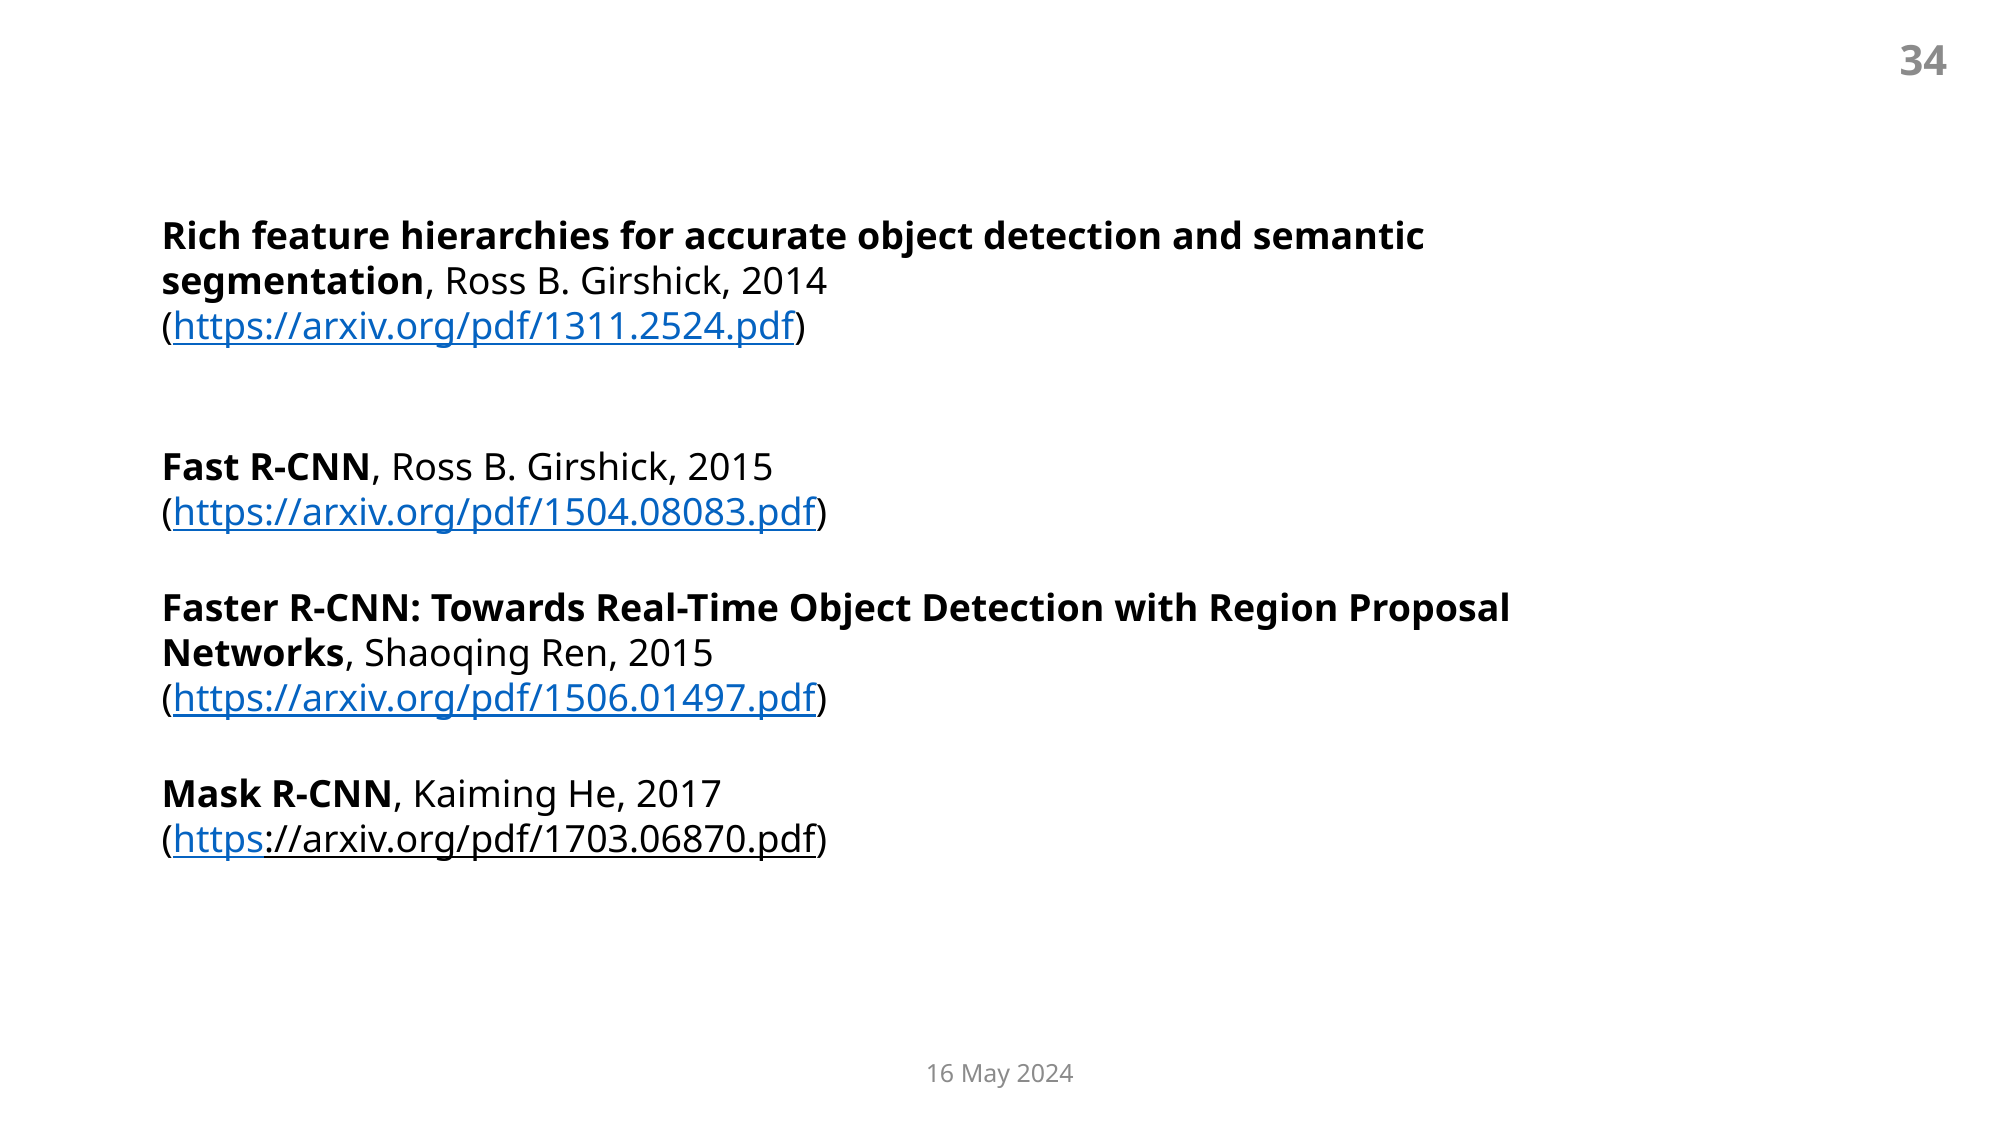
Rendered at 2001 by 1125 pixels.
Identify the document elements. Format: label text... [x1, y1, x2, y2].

text_box 34 [1512, 28, 1963, 89]
text_box Rich feature hierarchies for accurate object detection and semantic segmentation, Ross B. Girshick, 2014 (https://arxiv.org/pdf/1311.2524.pdf) Fast R-CNN, Ross B. Girshick, 2015 (https://arxiv.org/pdf/1504.08083.pdf) Faster R-CNN: Towards Real-Time Object Detection with Region Proposal Networks, Shaoqing Ren, 2015 (https://arxiv.org/pdf/1506.01497.pdf) Mask R-CNN, Kaiming He, 2017 (https://arxiv.org/pdf/1703.06870.pdf) [146, 204, 1622, 964]
text_box 16 May 2024 [662, 1042, 1338, 1103]
